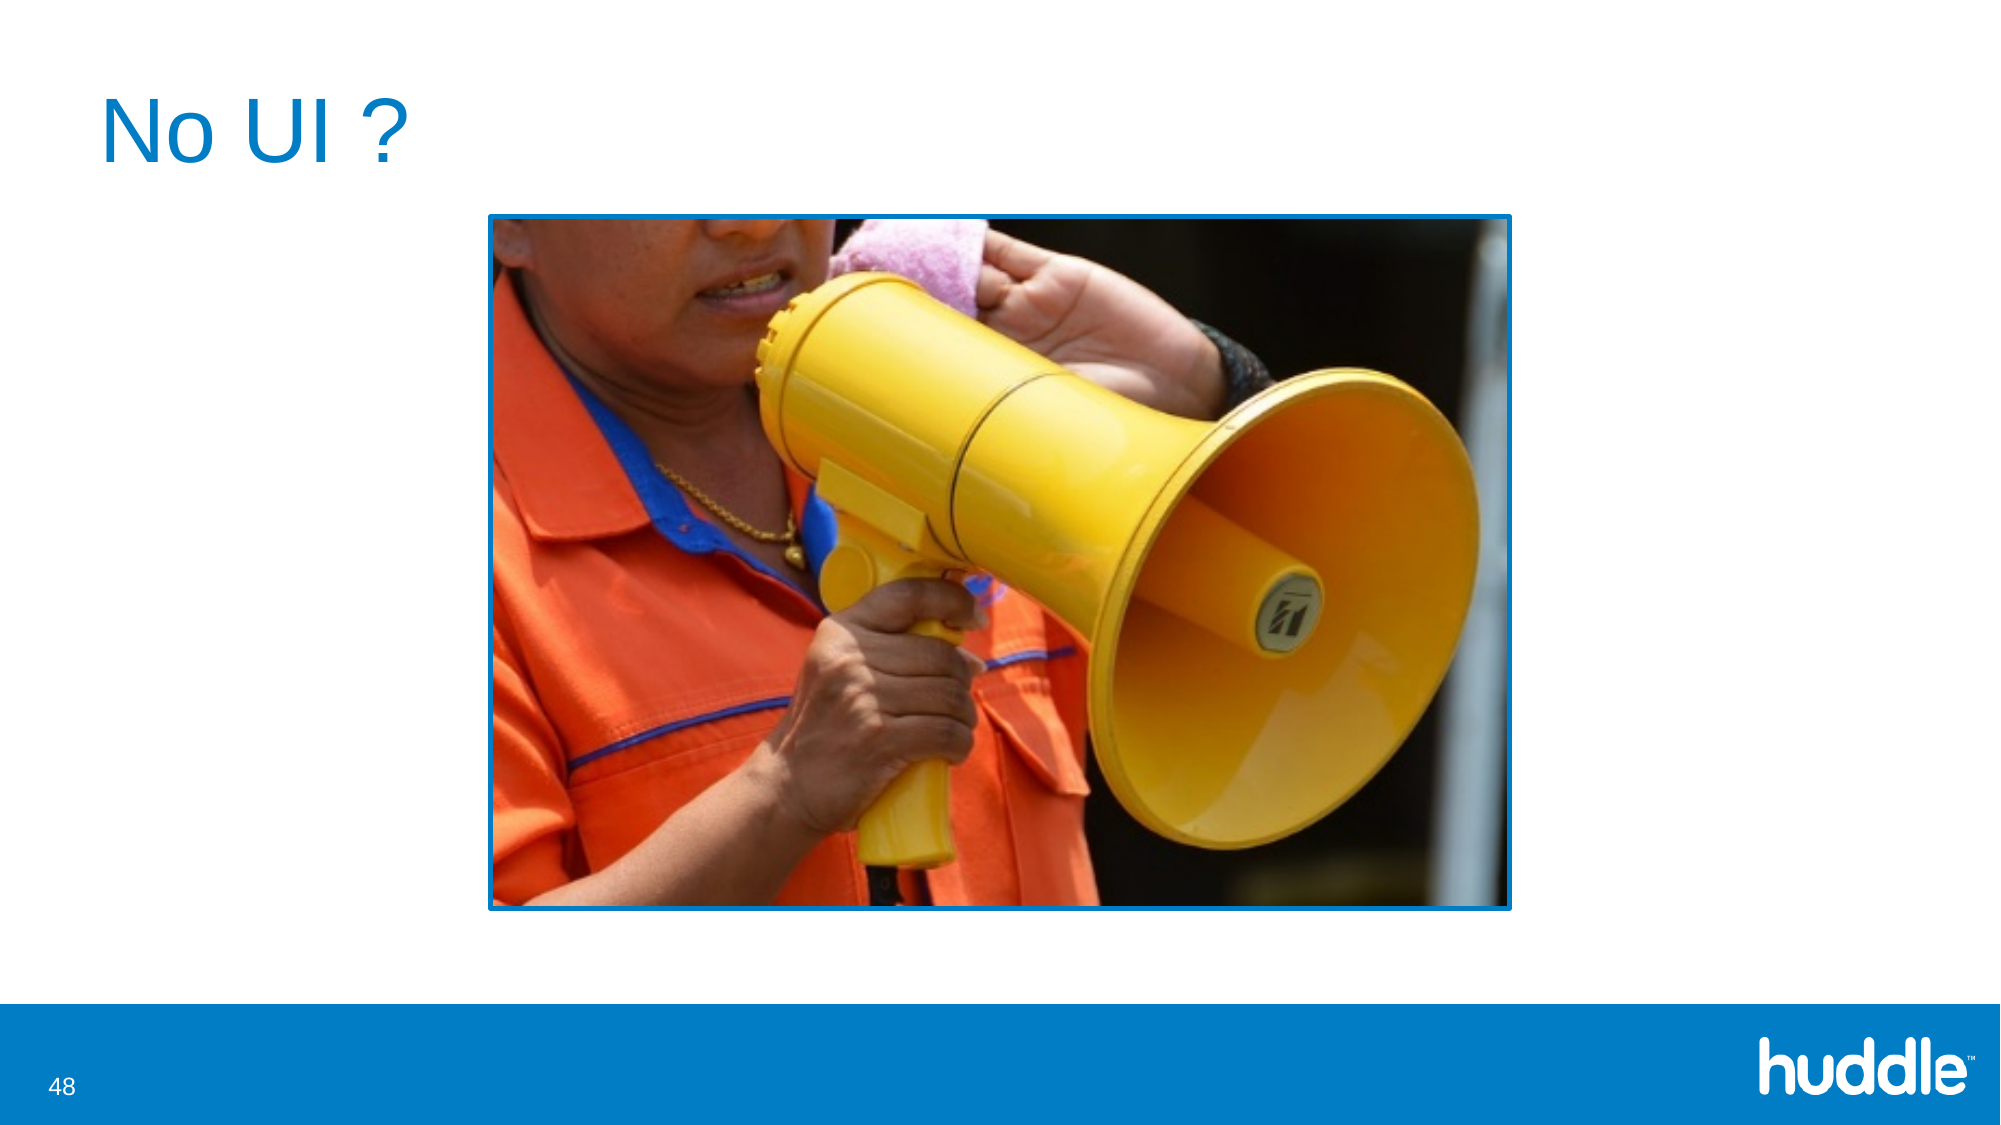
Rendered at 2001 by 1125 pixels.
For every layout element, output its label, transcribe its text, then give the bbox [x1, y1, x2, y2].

title No UI ? [84, 59, 1863, 206]
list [492, 218, 1508, 907]
picture [1751, 1033, 1981, 1099]
